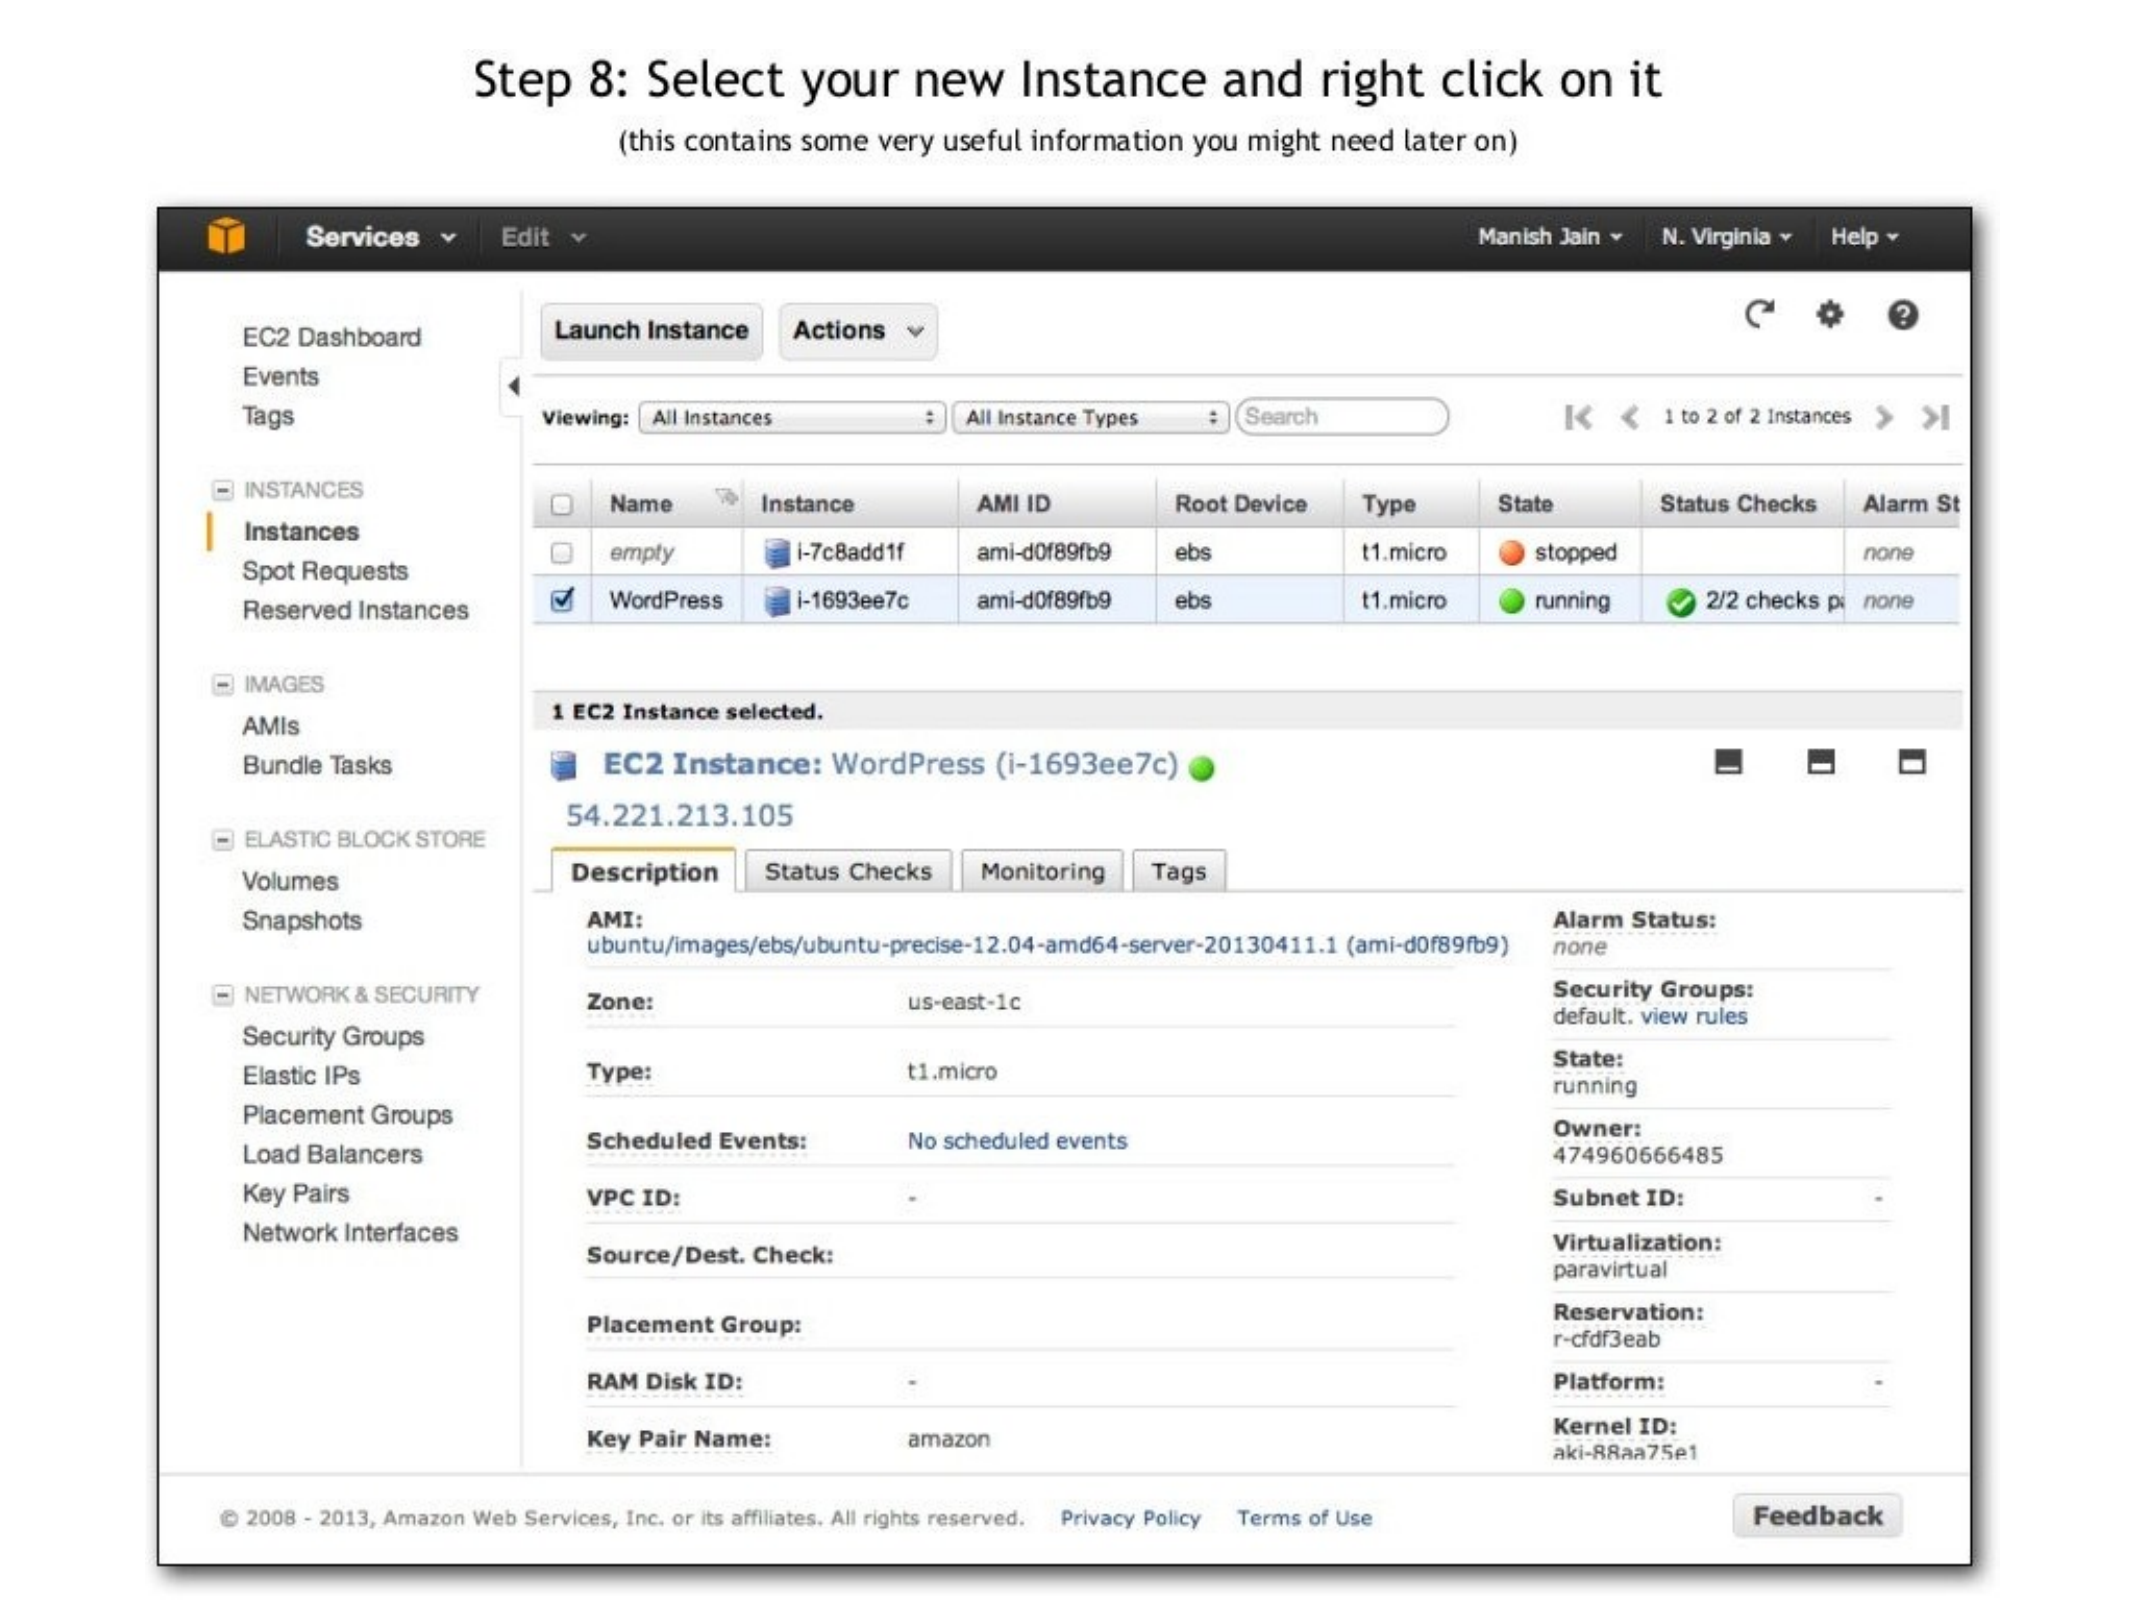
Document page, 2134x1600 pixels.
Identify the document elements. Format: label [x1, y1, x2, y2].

picture [145, 49, 2001, 1600]
